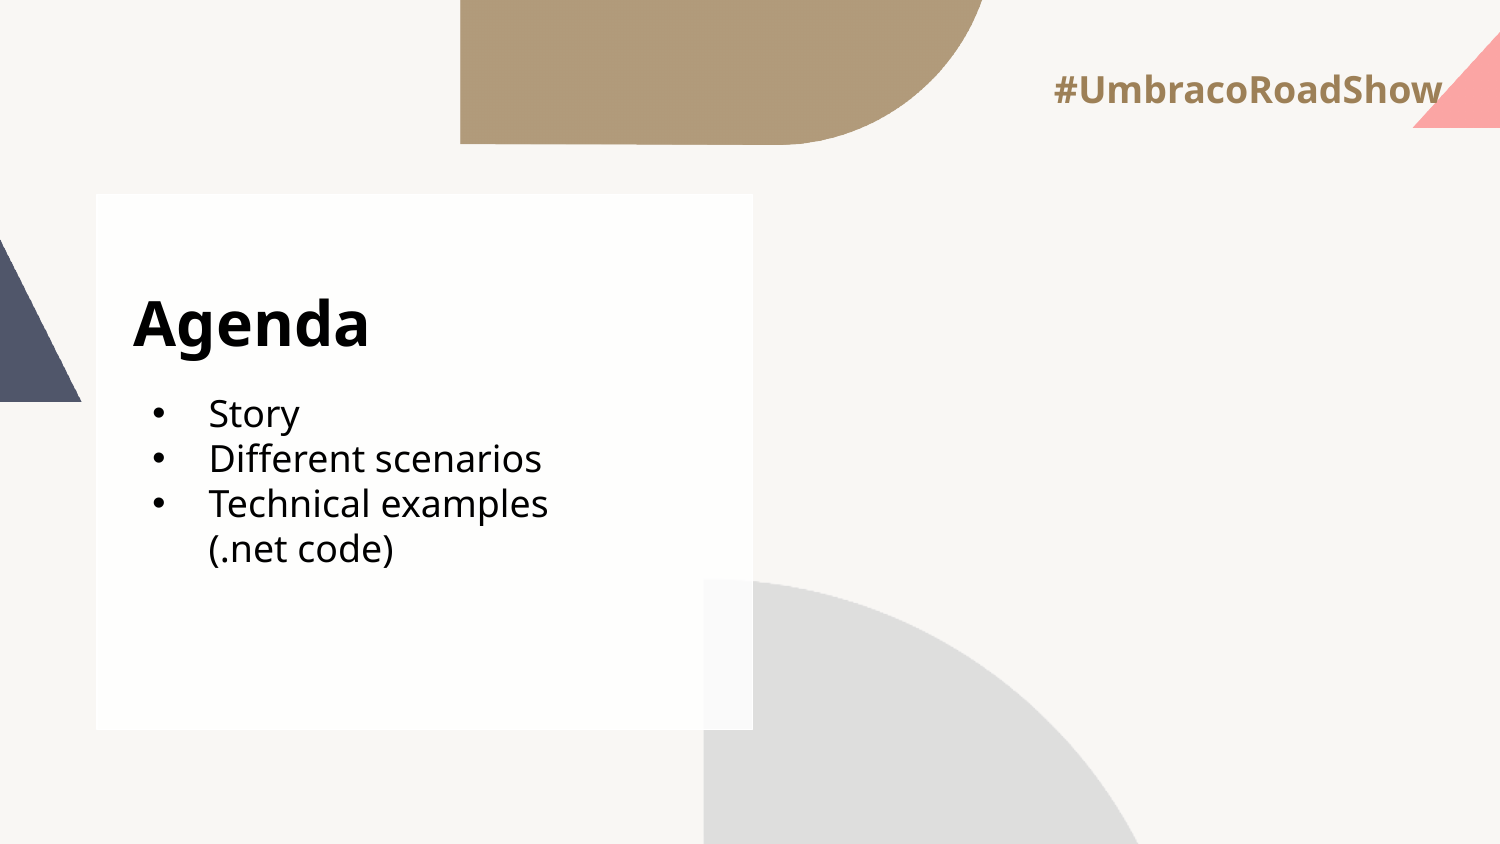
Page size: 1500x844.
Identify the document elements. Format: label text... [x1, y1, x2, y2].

title Agenda [118, 194, 729, 374]
subtitle Story Different scenarios Technical examples (.net code) [118, 375, 729, 730]
